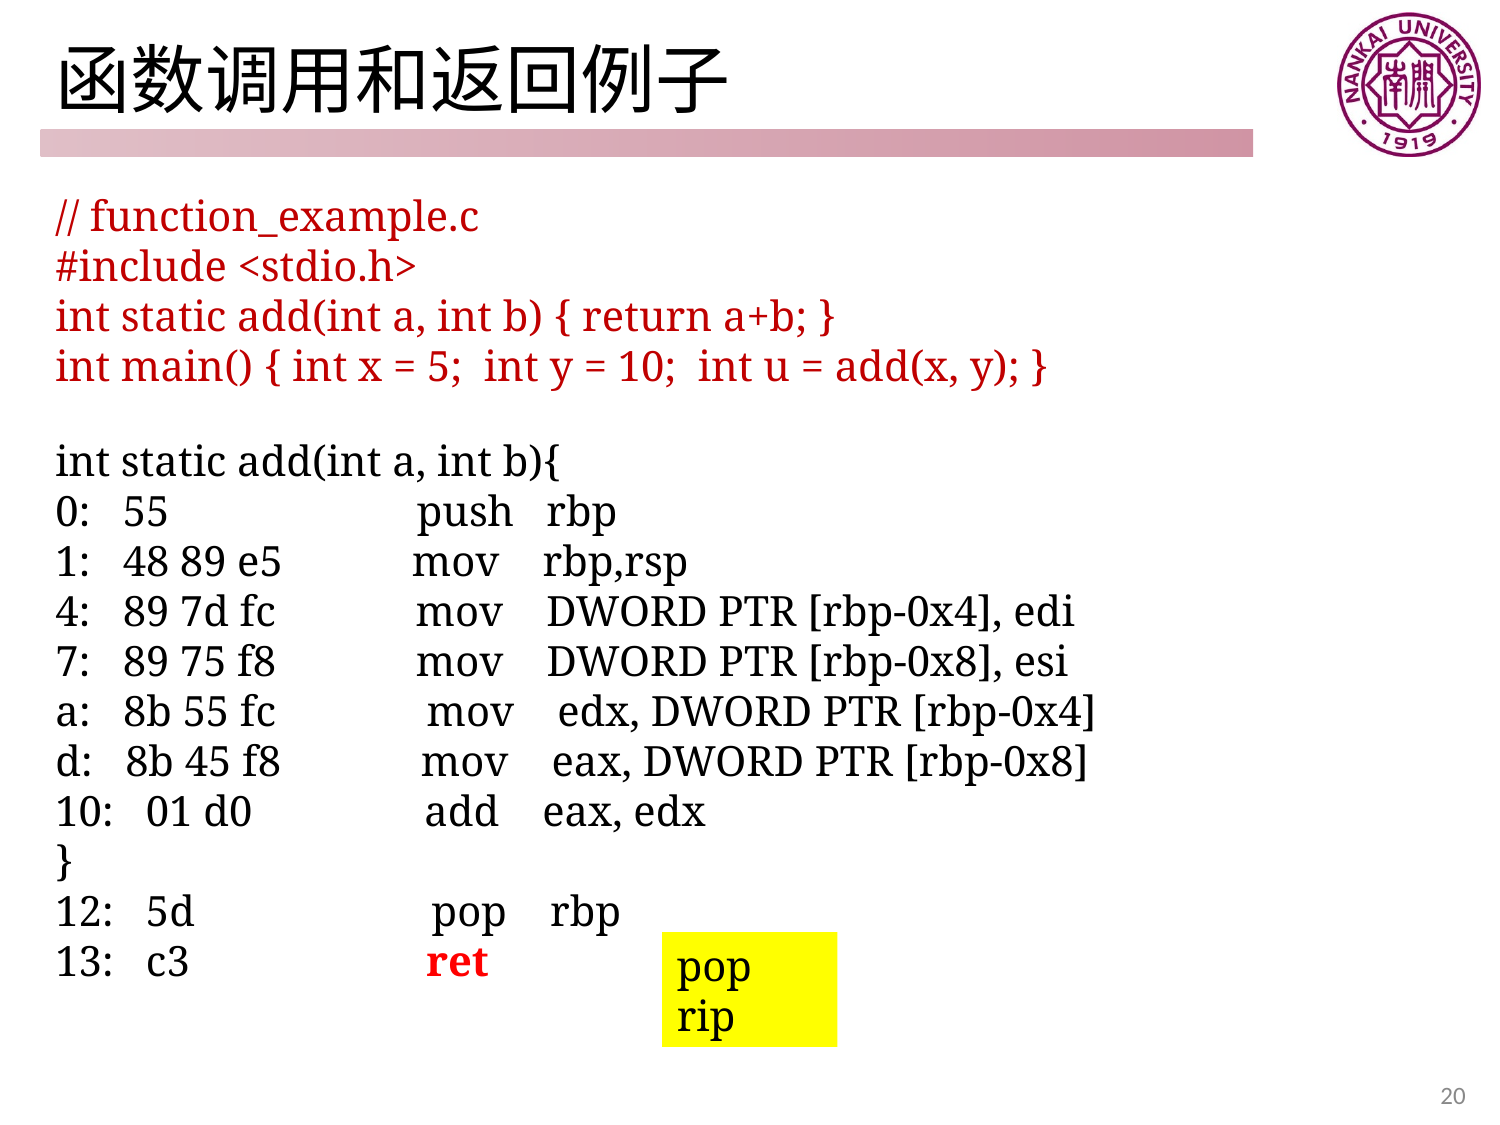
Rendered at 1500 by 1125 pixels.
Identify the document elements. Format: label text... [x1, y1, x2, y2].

title 函数调用和返回例子 [40, 33, 1335, 133]
text_box pop rip [662, 932, 838, 1047]
slide_number 20 [1143, 1065, 1481, 1125]
text_box // function_example.c #include <stdio.h> int static add(int a, int b) { return a+b; } int main() { int x = 5; int y = 10; int u = add(x, y); } [40, 182, 1163, 398]
text_box int static add(int a, int b){ 0: 55 push rbp 1: 48 89 e5 mov rbp,rsp 4: 89 7d fc mov DWORD PTR [rbp-0x4], edi 7: 89 75 f8 mov DWORD PTR [rbp-0x8], esi a: 8b 55 fc mov edx, DWORD PTR [rbp-0x4] d: 8b 45 f8 mov eax, DWORD PTR [rbp-0x8] 10: 01 d0 add eax, edx } 12: 5d pop rbp 13: c3 ret [40, 427, 1500, 993]
picture [1337, 12, 1481, 157]
